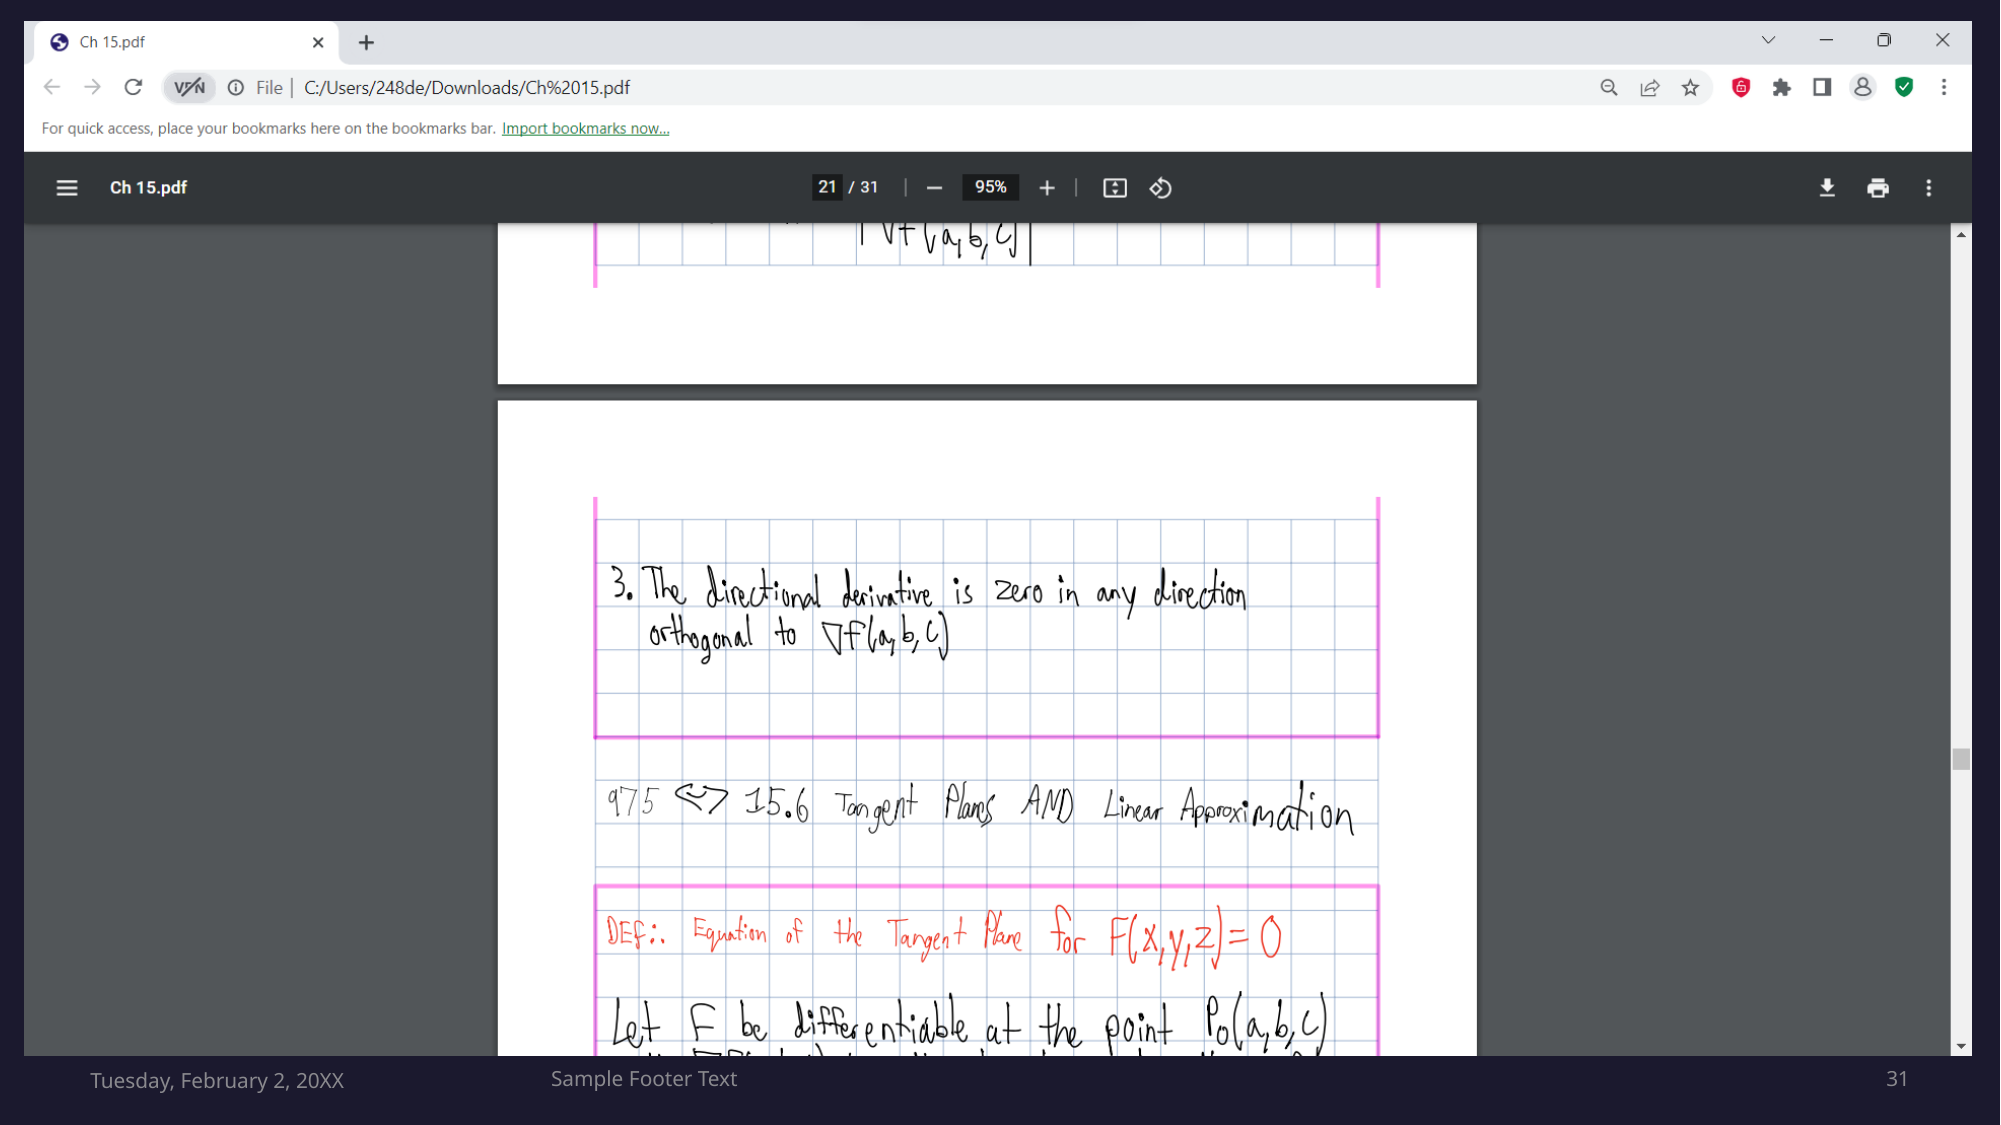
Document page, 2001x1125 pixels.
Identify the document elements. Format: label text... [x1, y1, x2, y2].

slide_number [90, 1067, 522, 1093]
slide_number 31 [1632, 1067, 1910, 1093]
footer Sample Footer Text [551, 1067, 1598, 1093]
picture [24, 20, 1972, 1056]
